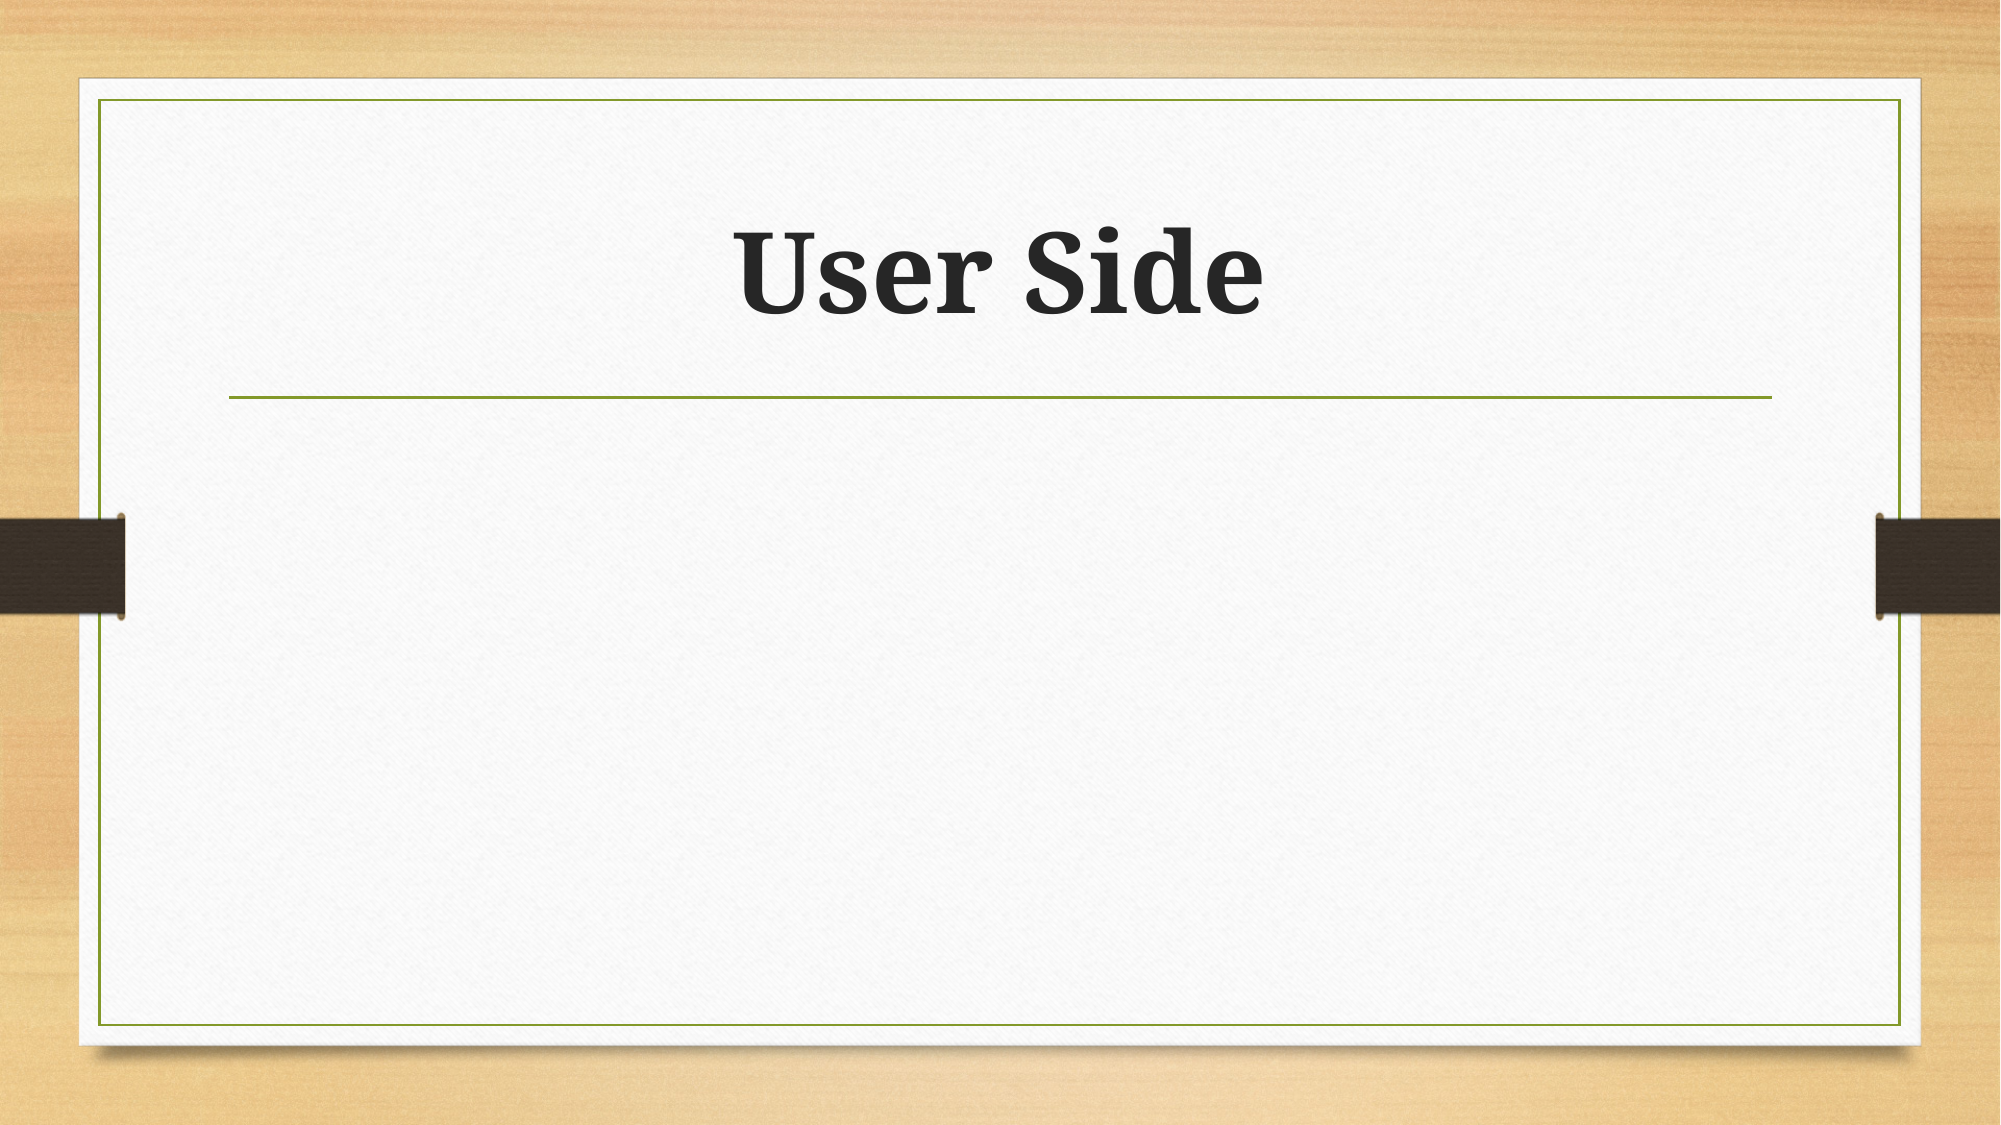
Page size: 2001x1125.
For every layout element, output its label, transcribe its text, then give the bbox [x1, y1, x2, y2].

picture [0, 0, 2001, 1125]
title User Side [212, 161, 1788, 375]
